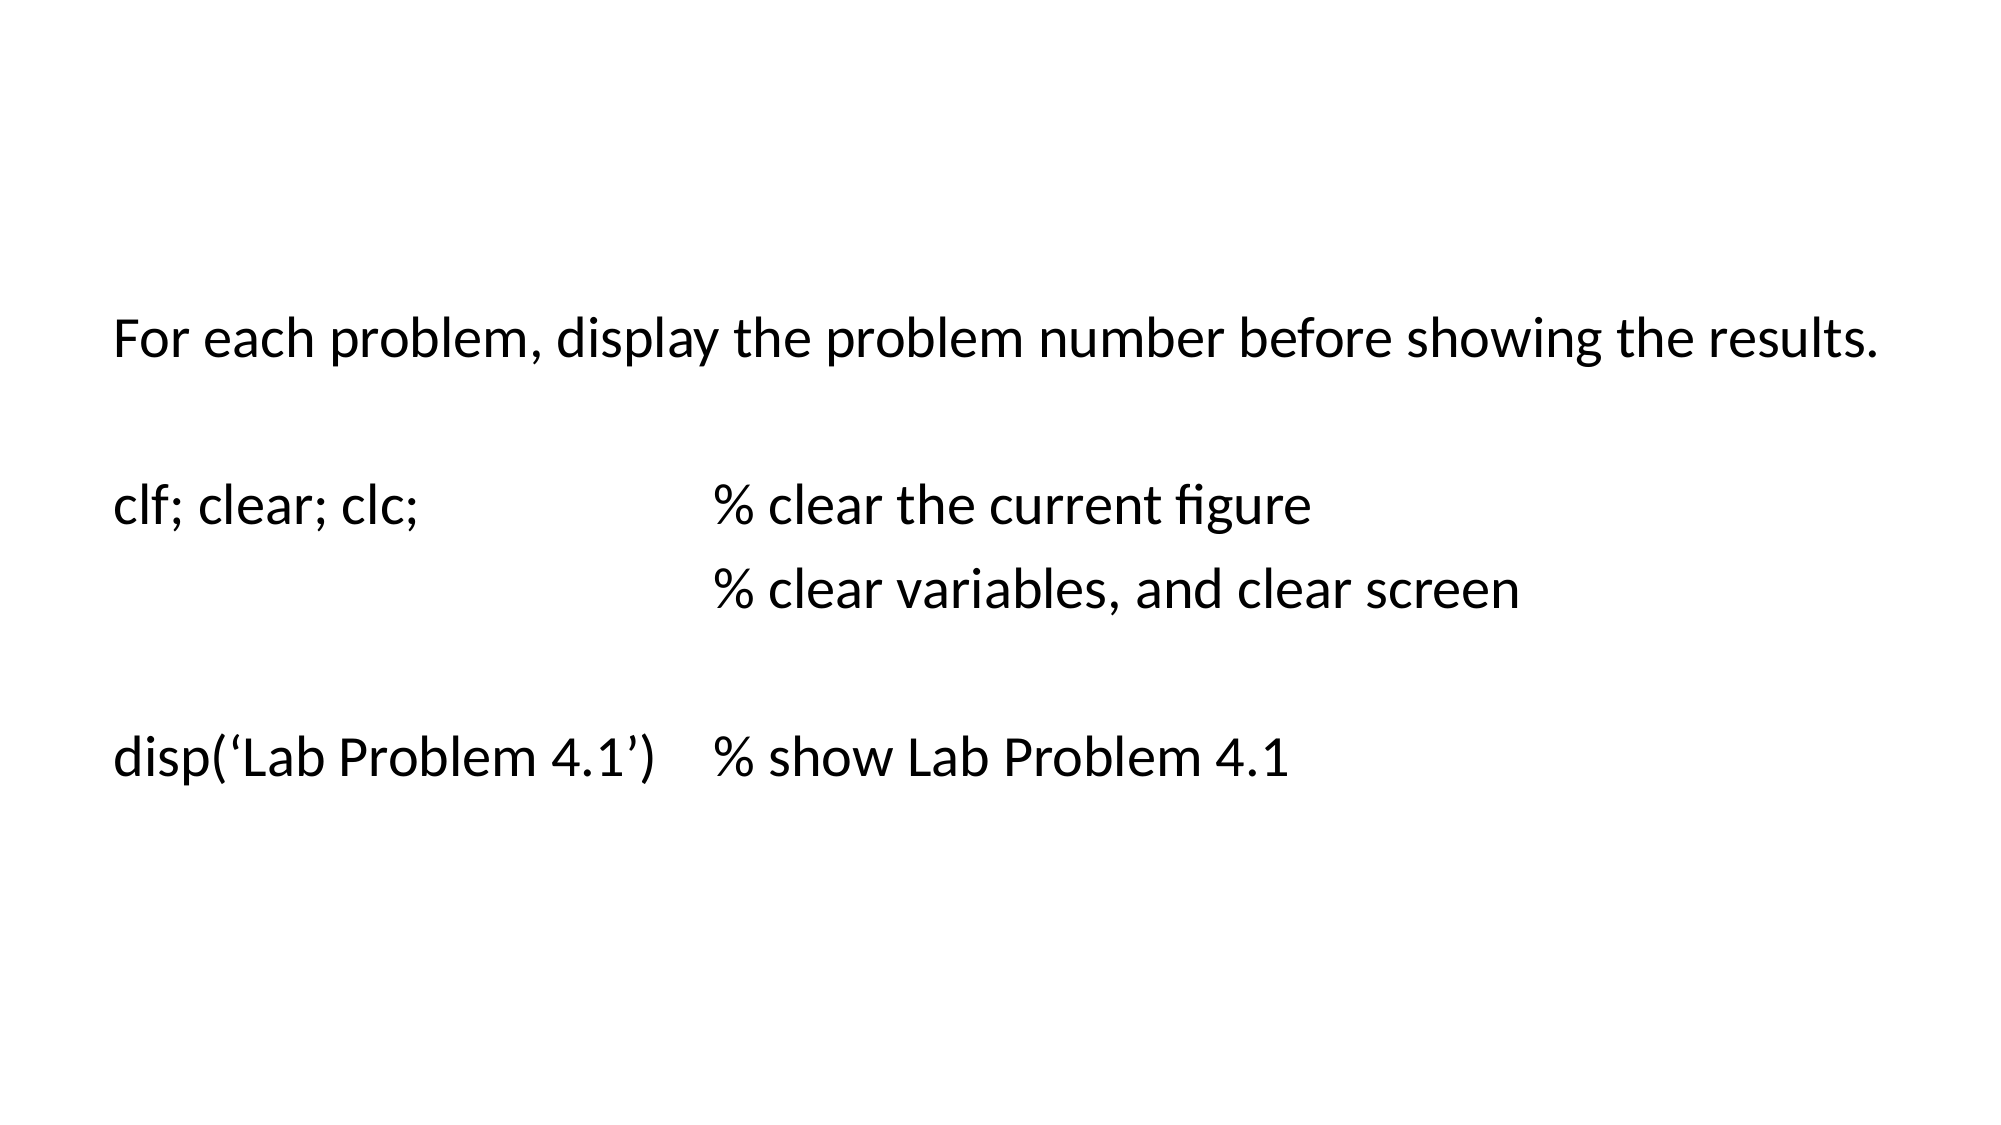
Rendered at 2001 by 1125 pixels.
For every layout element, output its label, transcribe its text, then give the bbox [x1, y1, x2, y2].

list For each problem, display the problem number before showing the results. clf; clear; clc; % clear the current figure % clear variables, and clear screen disp(‘Lab Problem 4.1’) % show Lab Problem 4.1 [98, 299, 1909, 1014]
